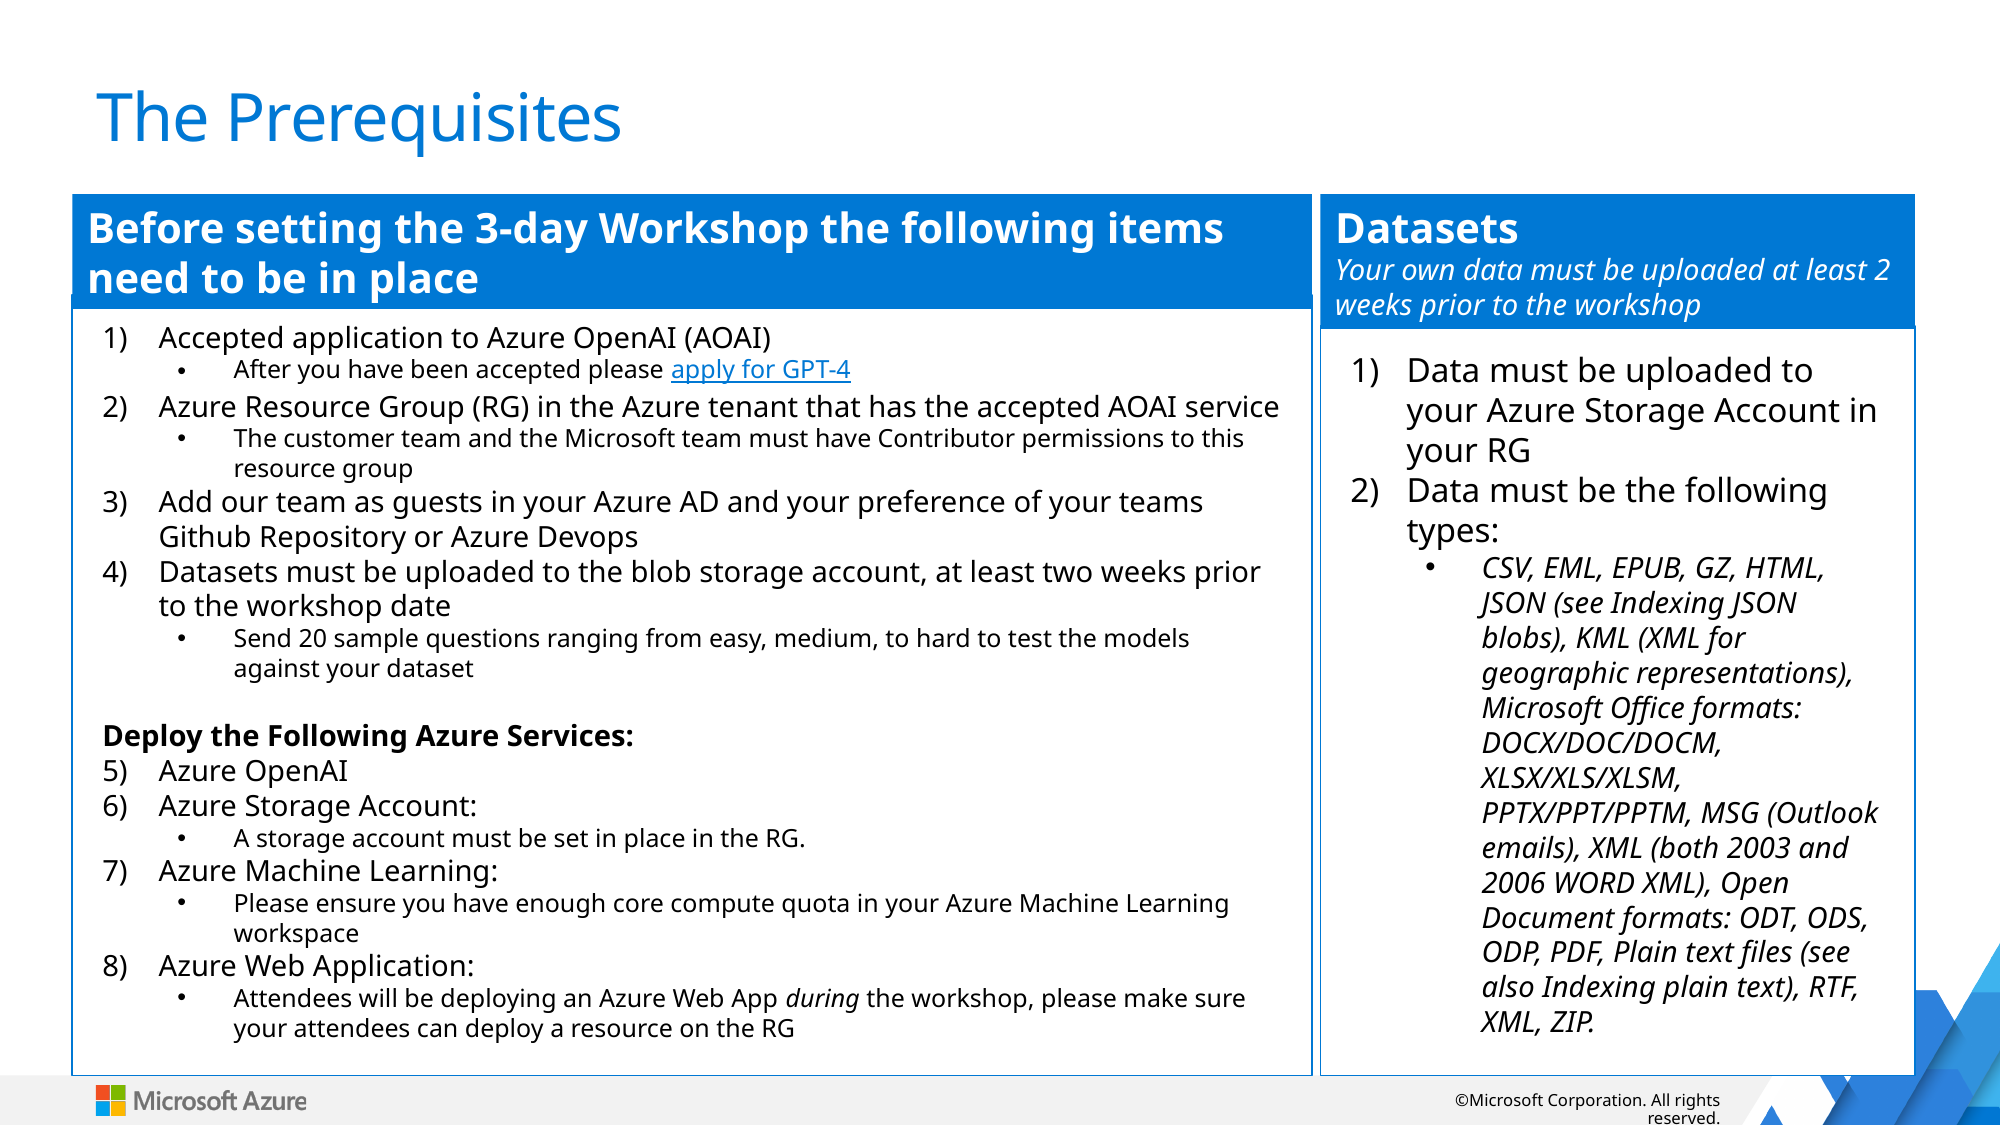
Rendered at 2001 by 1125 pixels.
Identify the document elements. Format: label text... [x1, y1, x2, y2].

text_box Datasets Your own data must be uploaded at least 2 weeks prior to the workshop [1320, 194, 1915, 329]
picture [1743, 877, 2000, 1125]
text_box Data must be uploaded to your Azure Storage Account in your RG Data must be the following types: CSV, EML, EPUB, GZ, HTML, JSON (see Indexing JSON blobs), KML (XML for geographic representations), Microsoft Office formats: DOCX/DOC/DOCM, XLSX/XLS/XLSM, PPTX/PPT/PPTM, MSG (Outlook emails), XML (both 2003 and 2006 WORD XML), Open Document formats: ODT, ODS, ODP, PDF, Plain text files (see also Indexing plain text), RTF, XML, ZIP. [1320, 325, 1916, 1076]
text_box Accepted application to Azure OpenAI (AOAI) After you have been accepted please apply for GPT-4 Azure Resource Group (RG) in the Azure tenant that has the accepted AOAI service The customer team and the Microsoft team must have Contributor permissions to this resource group Add our team as guests in your Azure AD and your preference of your teams Github Repository or Azure Devops Datasets must be uploaded to the blob storage account, at least two weeks prior to the workshop date Send 20 sample questions ranging from easy, medium, to hard to test the models against your dataset Deploy the Following Azure Services: Azure OpenAI Azure Storage Account: A storage account must be set in place in the RG. Azure Machine Learning: Please ensure you have enough core compute quota in your Azure Machine Learning workspace Azure Web Application: Attendees will be deploying an Azure Web App during the workshop, please make sure your attendees can deploy a resource on the RG [71, 294, 1313, 1076]
title The Prerequisites [96, 75, 1904, 156]
text_box Before setting the 3-day Workshop the following items need to be in place [72, 194, 1312, 309]
